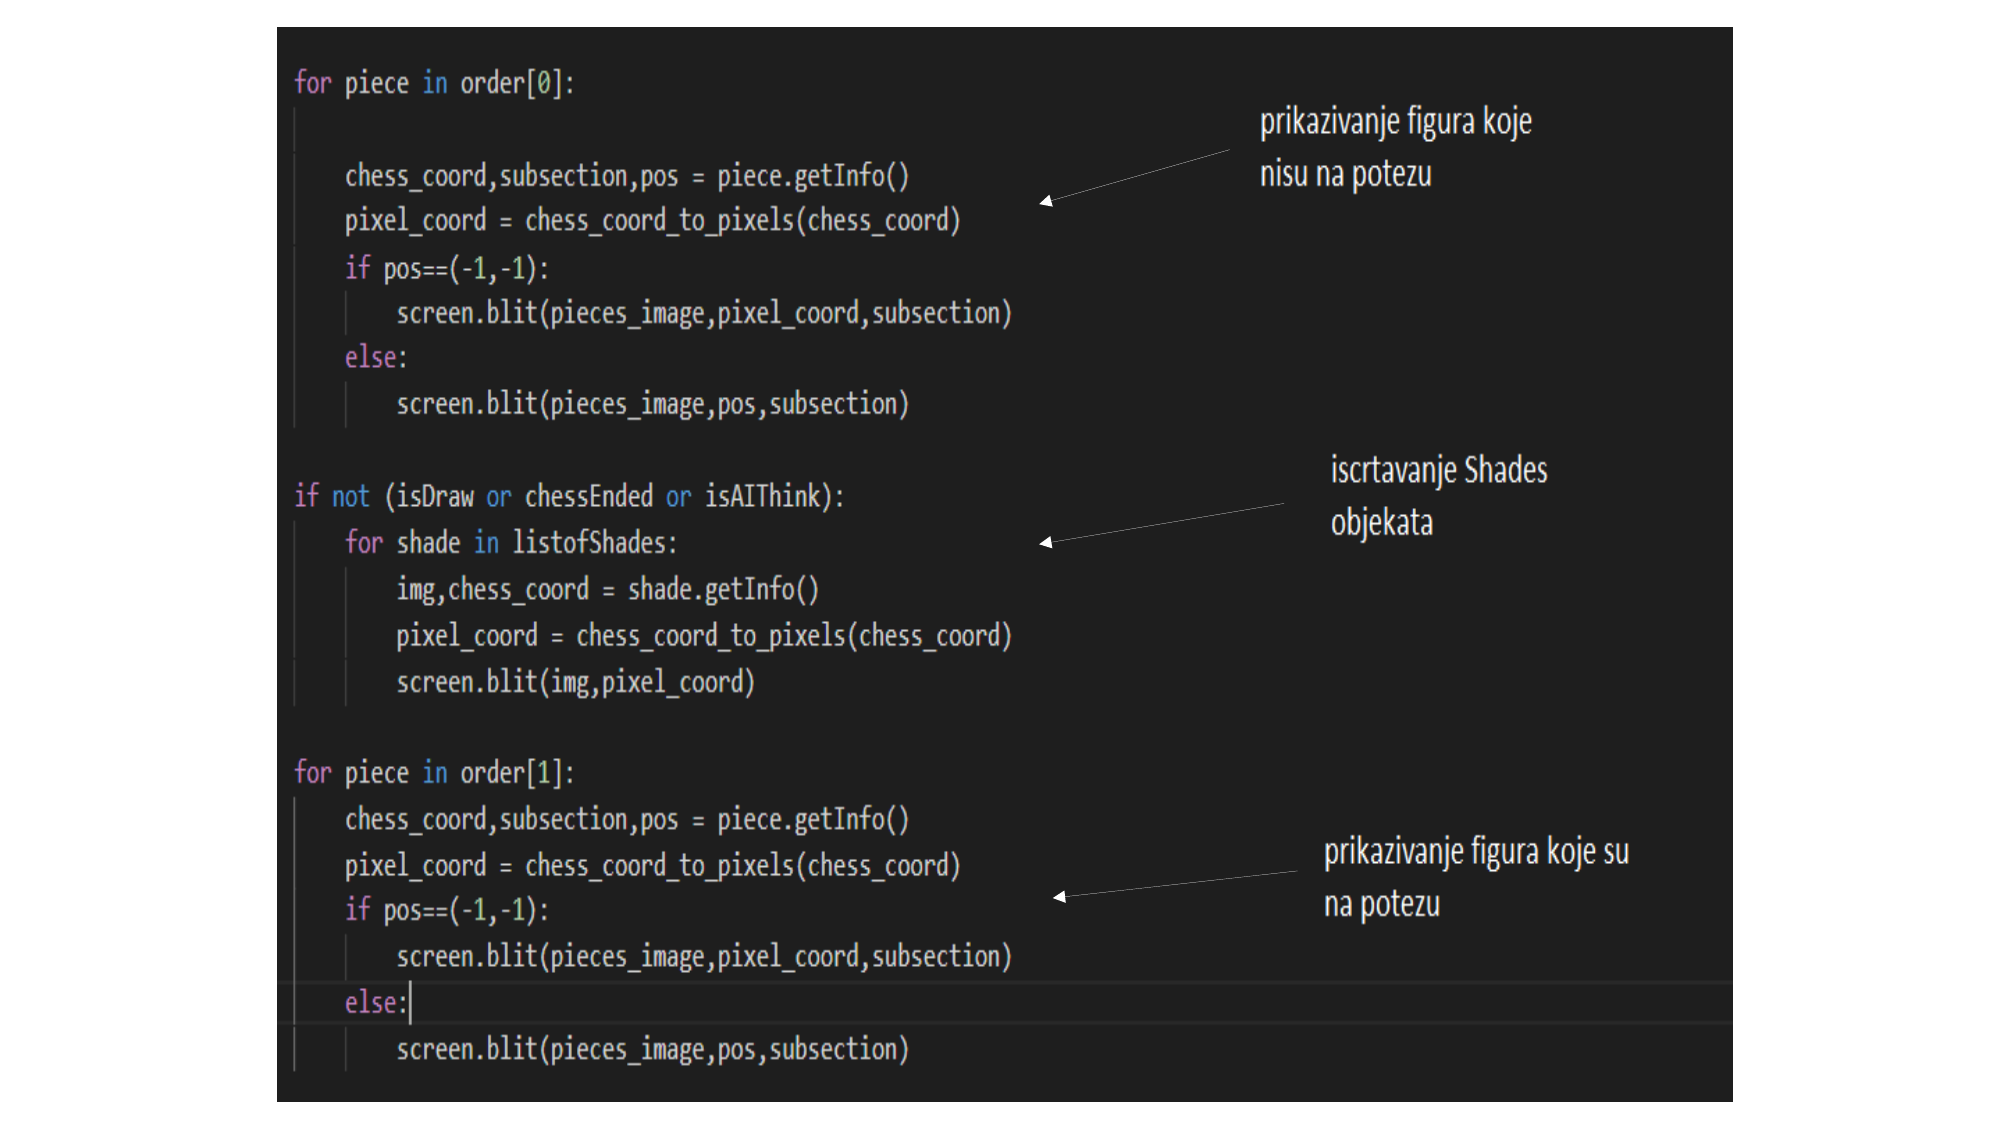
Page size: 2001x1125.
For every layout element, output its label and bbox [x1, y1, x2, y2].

picture [276, 27, 1734, 1103]
